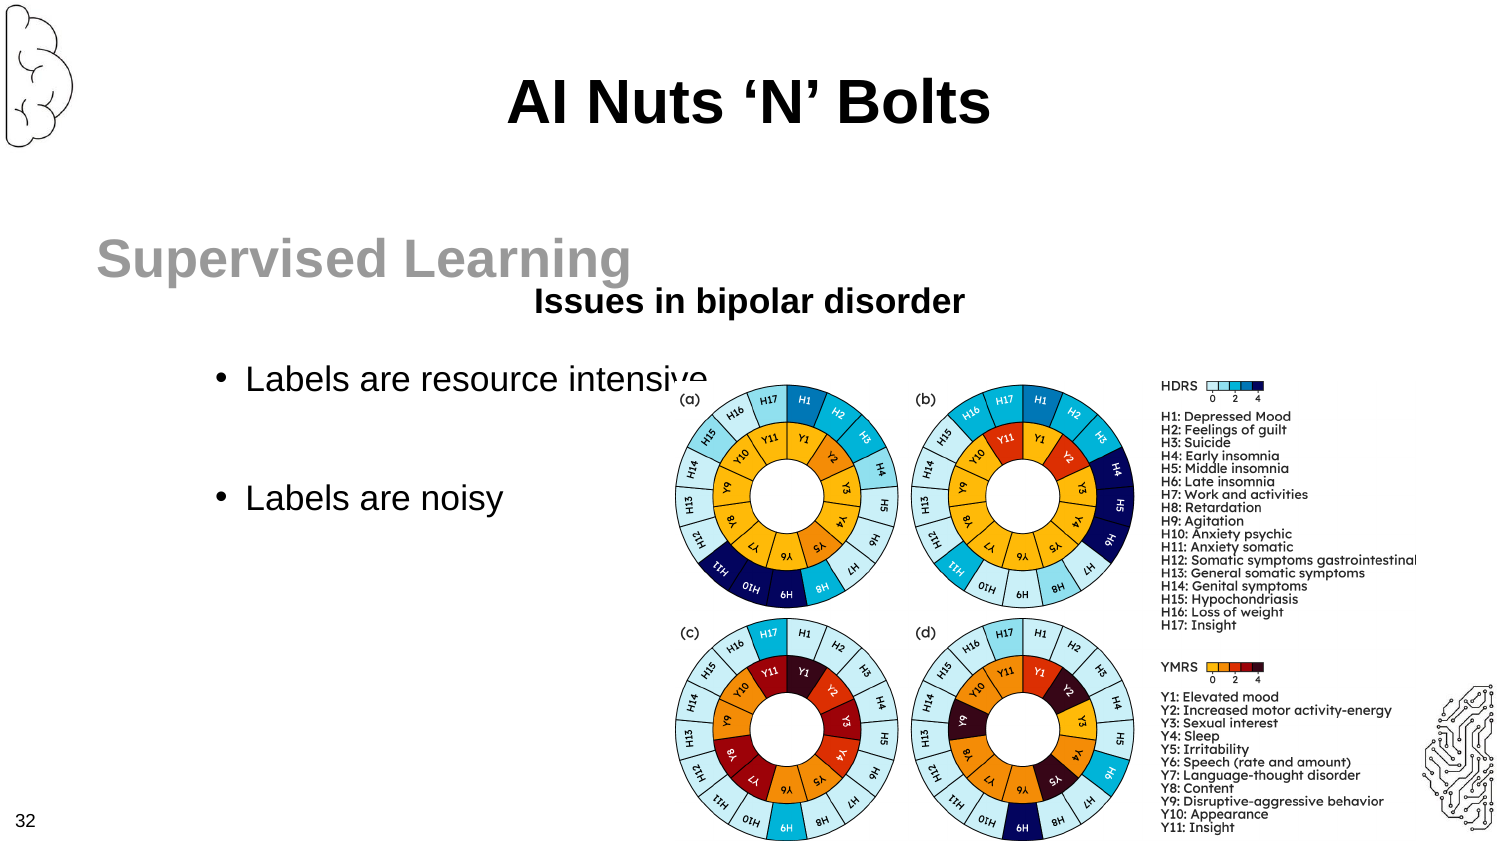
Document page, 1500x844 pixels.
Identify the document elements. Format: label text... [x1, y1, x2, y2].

text_box Supervised Learning [95, 197, 1387, 289]
picture [675, 381, 1416, 842]
text_box Issues in bipolar disorder [493, 263, 1007, 338]
text_box 32 [0, 793, 55, 844]
text_box [0, 0, 77, 153]
text_box [1420, 683, 1497, 836]
text_box Labels are resource intensive Labels are noisy [184, 338, 1298, 637]
text_box AI Nuts ‘N’ Bolts [408, 31, 1092, 137]
